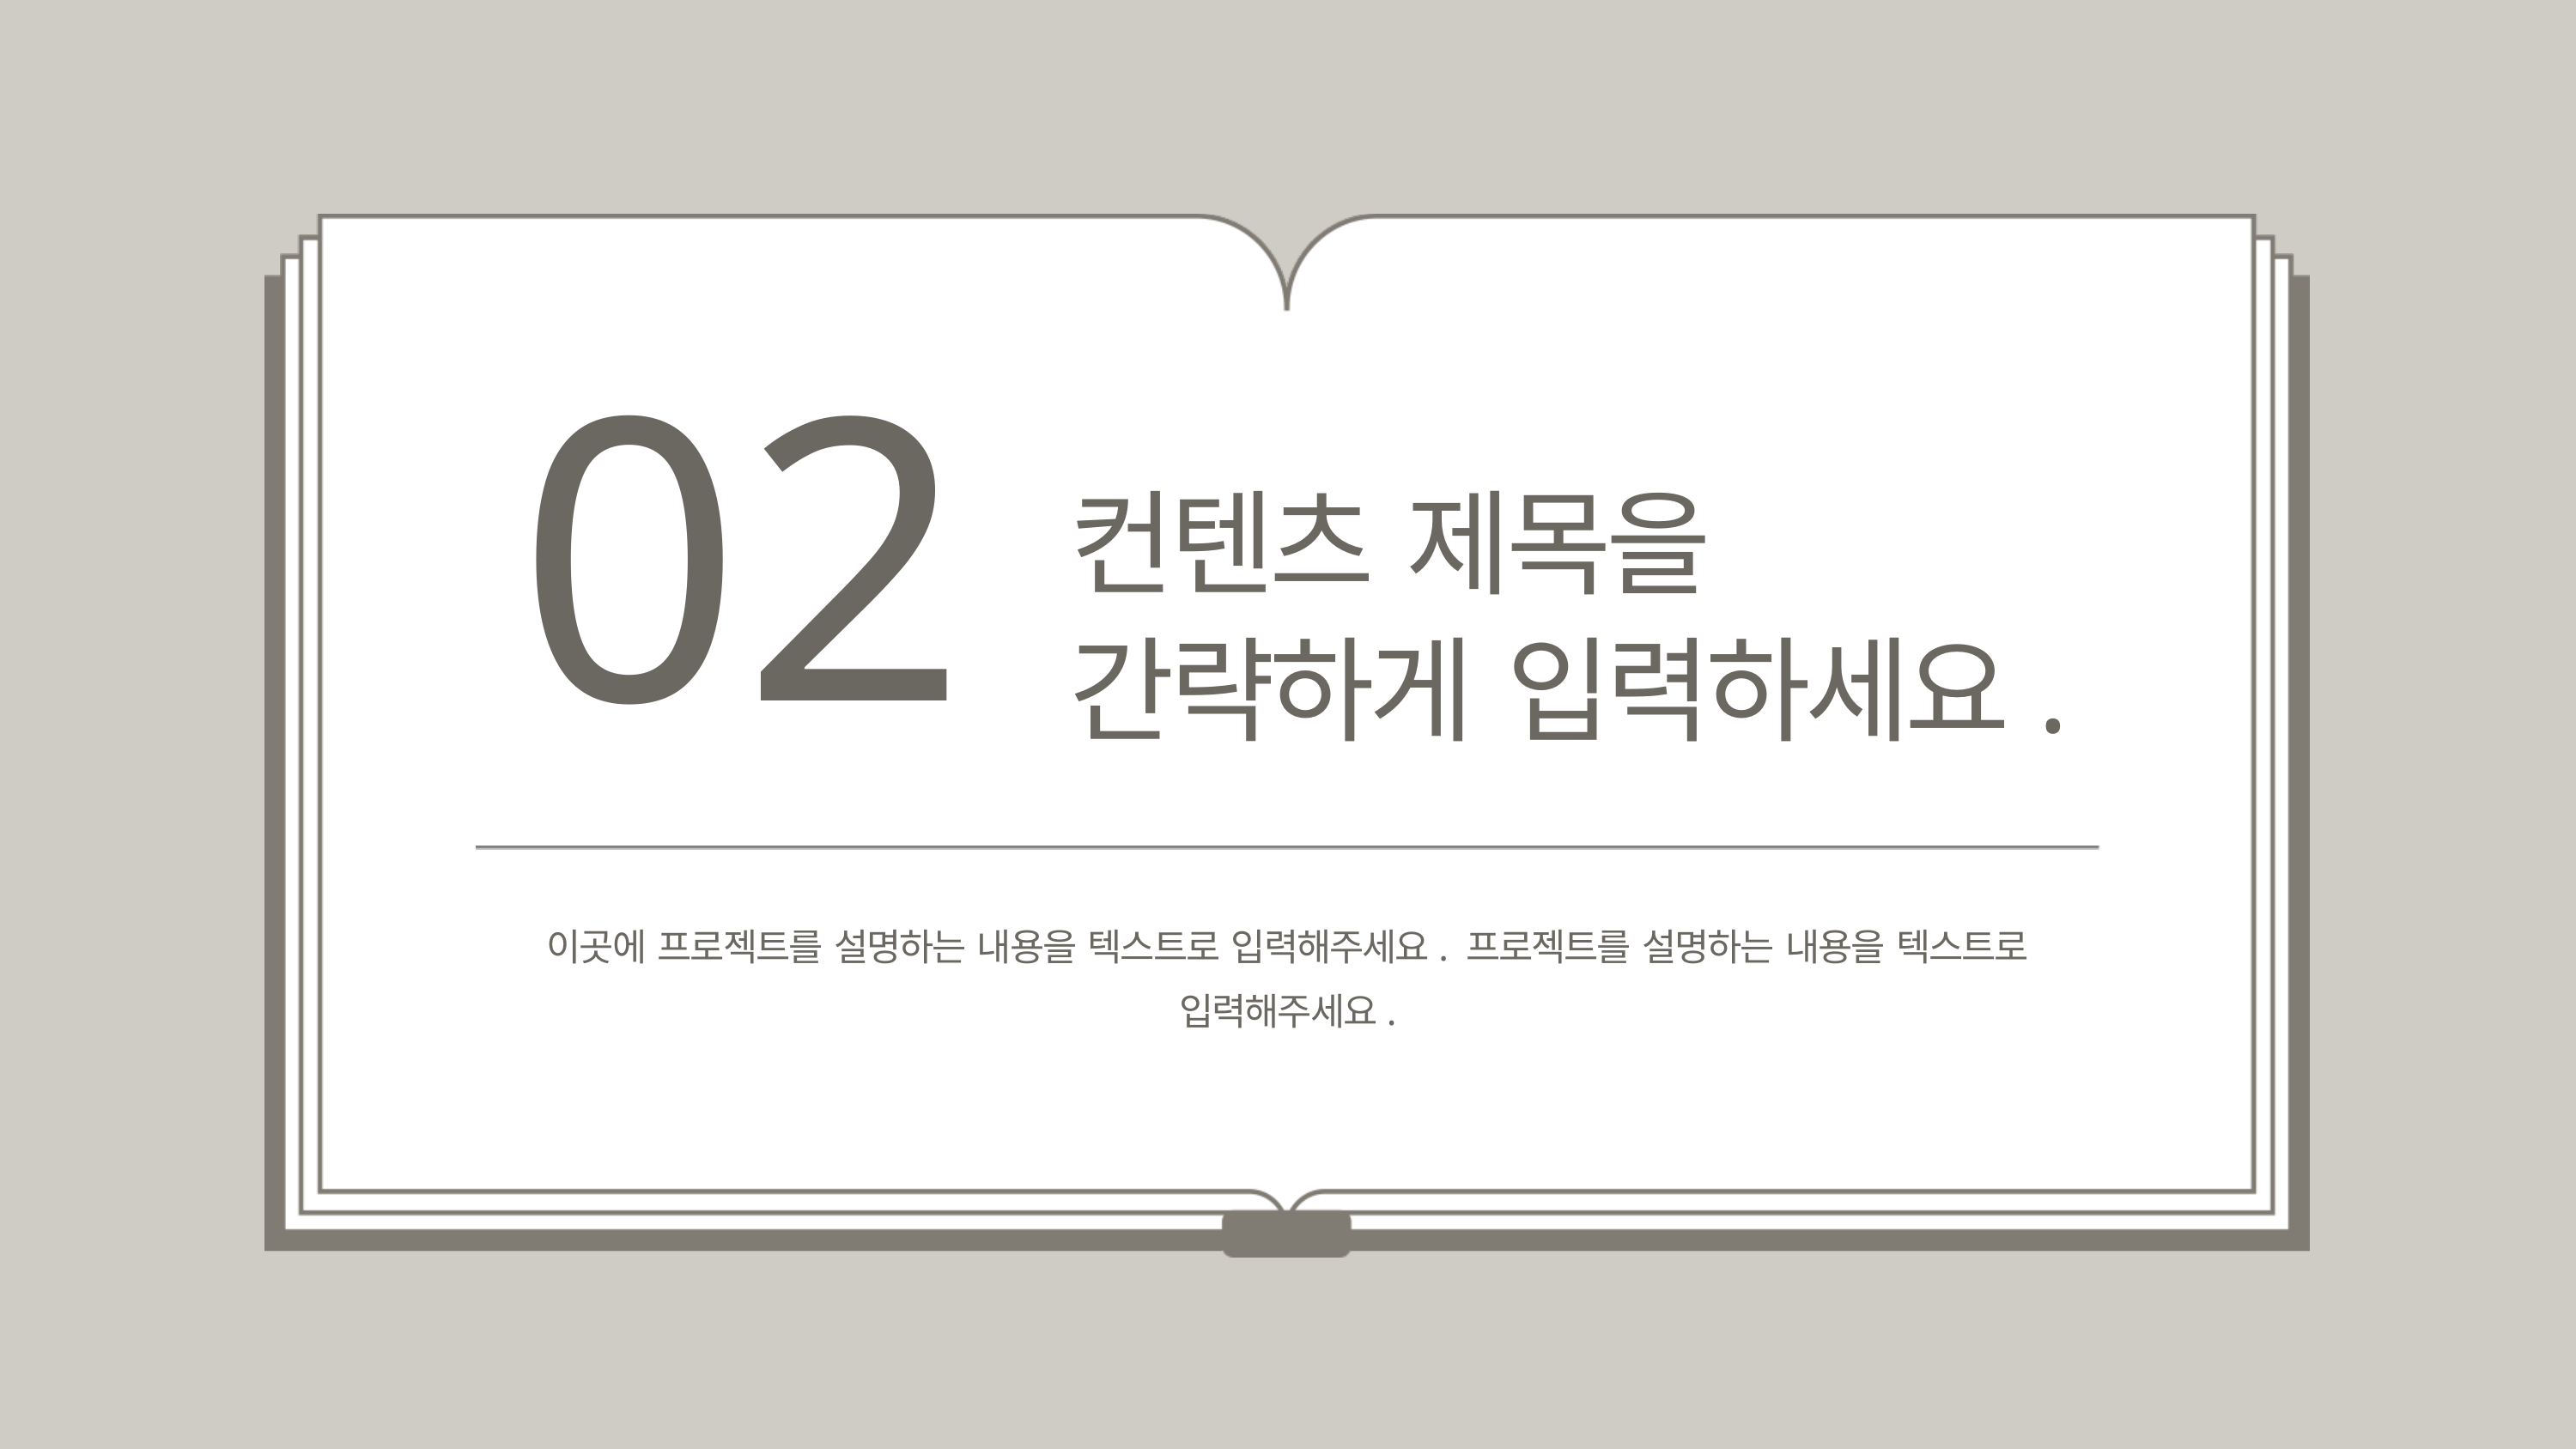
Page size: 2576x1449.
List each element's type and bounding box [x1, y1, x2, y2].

picture [264, 214, 2310, 1258]
